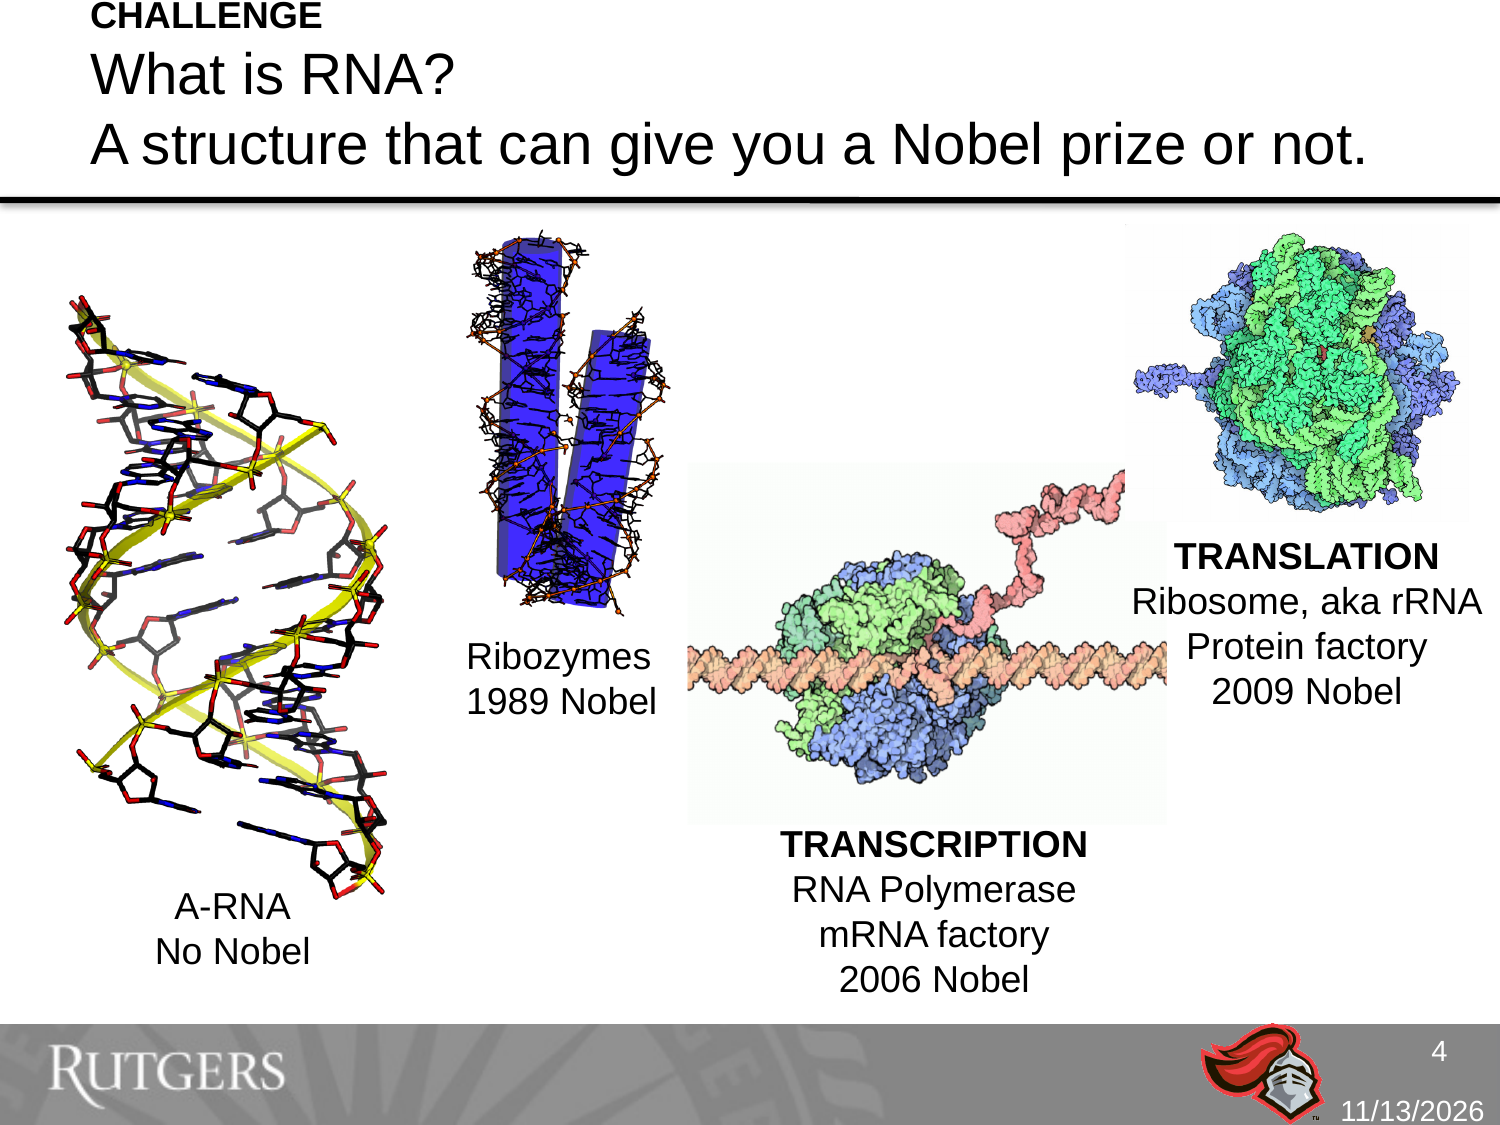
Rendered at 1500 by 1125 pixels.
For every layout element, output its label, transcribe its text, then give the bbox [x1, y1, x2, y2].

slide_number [1149, 1084, 1500, 1125]
picture [0, 1023, 1500, 1125]
text_box Ribozymes 1989 Nobel [451, 624, 673, 730]
text_box TRANSCRIPTION RNA Polymerase mRNA factory 2006 Nobel [765, 892, 1104, 1008]
text_box TRANSLATION Ribosome, aka rRNA Protein factory 2009 Nobel [1116, 524, 1498, 720]
picture [462, 224, 674, 623]
picture [62, 287, 396, 905]
title CHALLENGE What is RNA? A structure that can give you a Nobel prize or not. [74, 0, 1426, 176]
slide_number 4 [1362, 1024, 1463, 1063]
text_box A-RNA No Nobel [139, 913, 326, 980]
picture [688, 224, 1469, 884]
